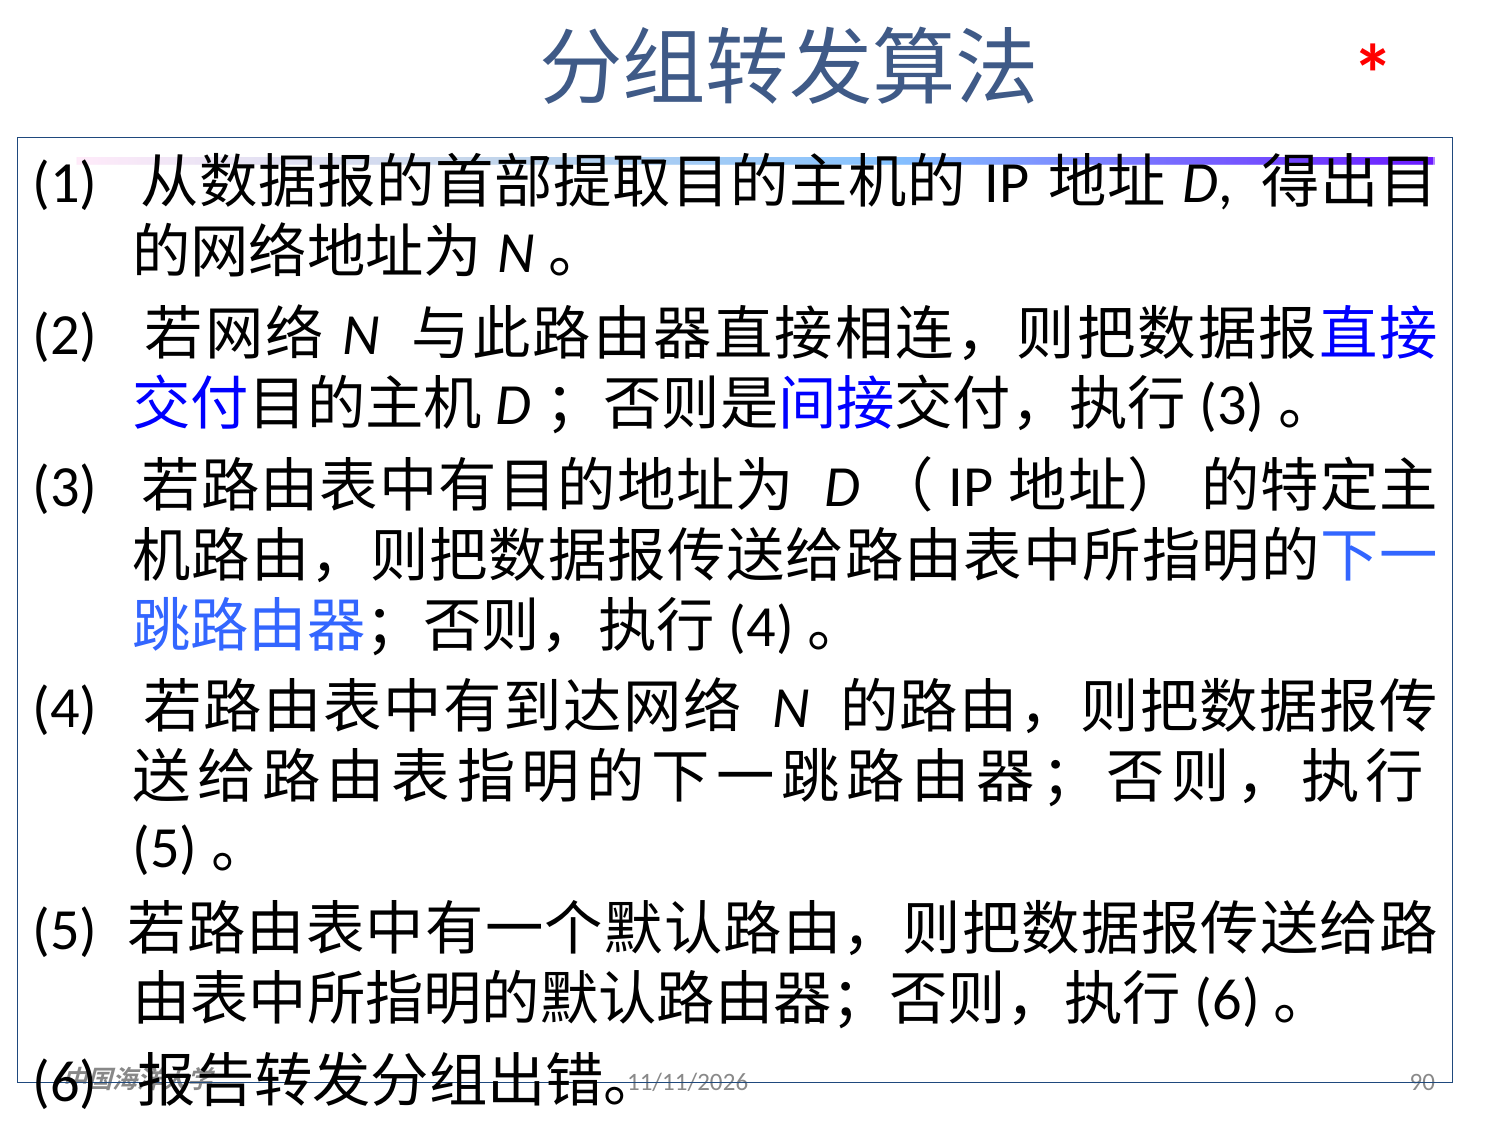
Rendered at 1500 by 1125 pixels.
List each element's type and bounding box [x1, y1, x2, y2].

title [159, 7, 1438, 122]
text_box [1337, 12, 1413, 128]
list [17, 536, 1453, 1083]
list [17, 137, 1453, 535]
